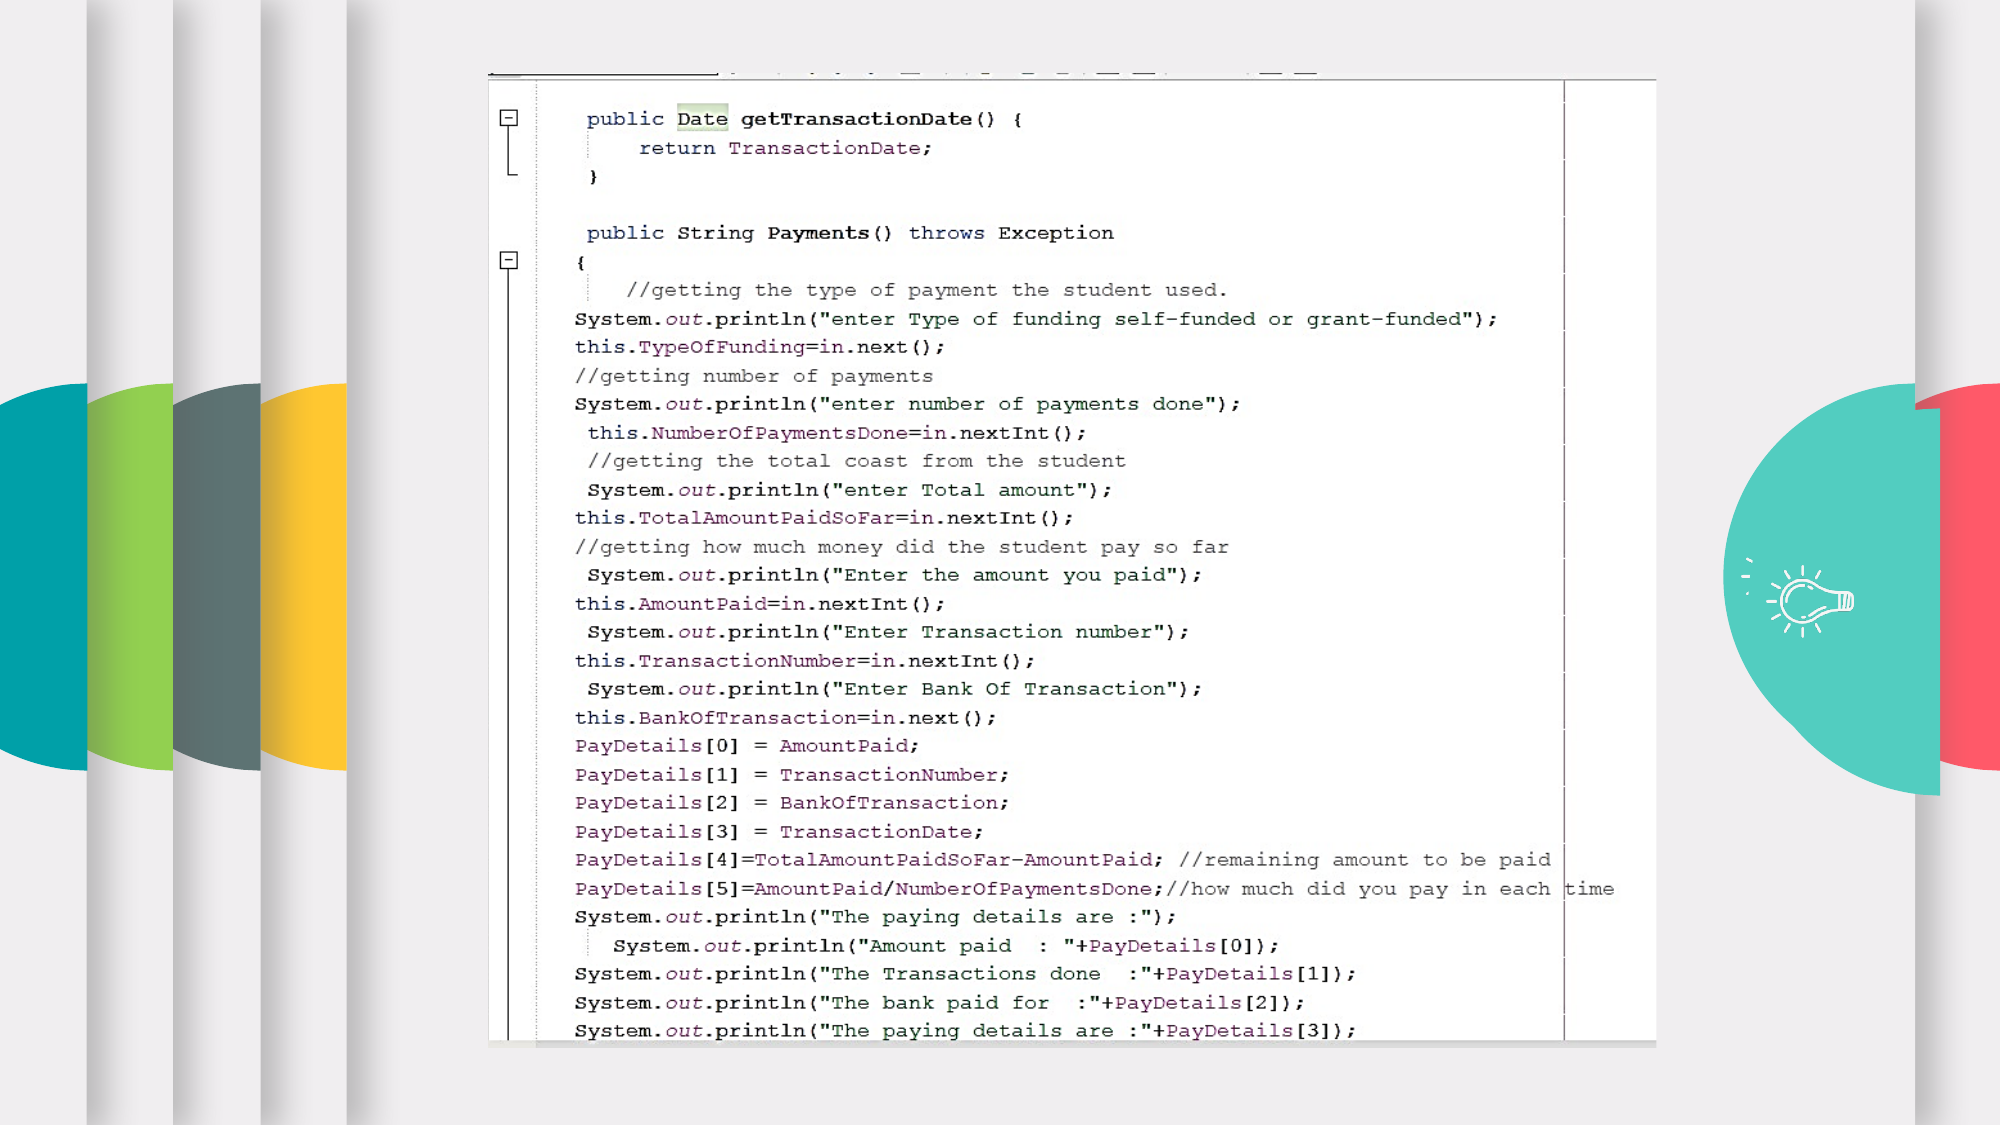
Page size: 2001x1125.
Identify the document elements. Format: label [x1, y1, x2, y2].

picture [487, 73, 1657, 1048]
text_box [1748, 408, 1940, 796]
text_box [88, 0, 173, 1125]
text_box [261, 0, 347, 1125]
text_box [1916, 0, 2000, 1125]
text_box [347, 0, 1916, 1125]
text_box [0, 0, 88, 1125]
text_box [173, 0, 261, 1125]
